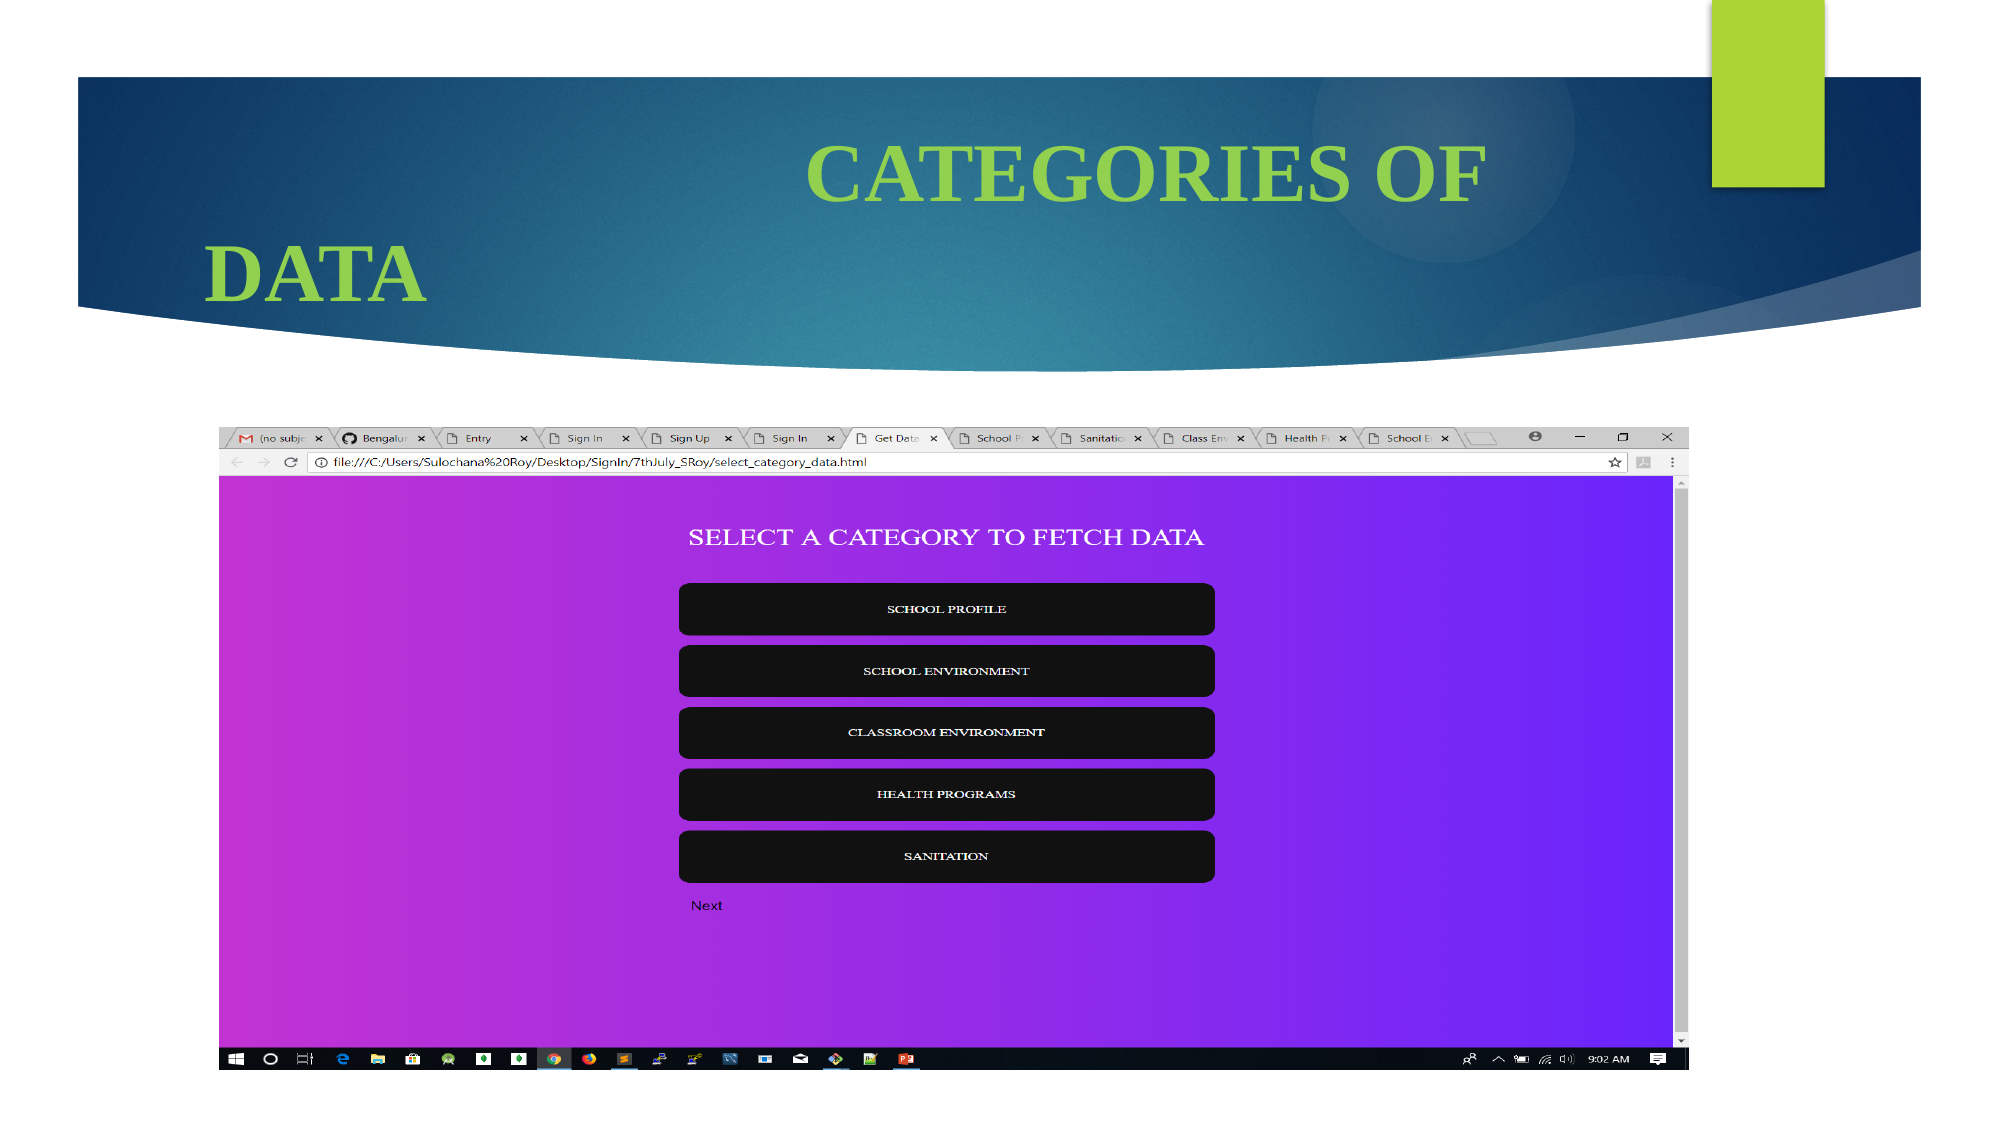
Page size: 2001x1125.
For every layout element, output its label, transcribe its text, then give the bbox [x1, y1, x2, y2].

title CATEGORIES OF DATA [189, 159, 1627, 276]
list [219, 426, 1689, 1070]
